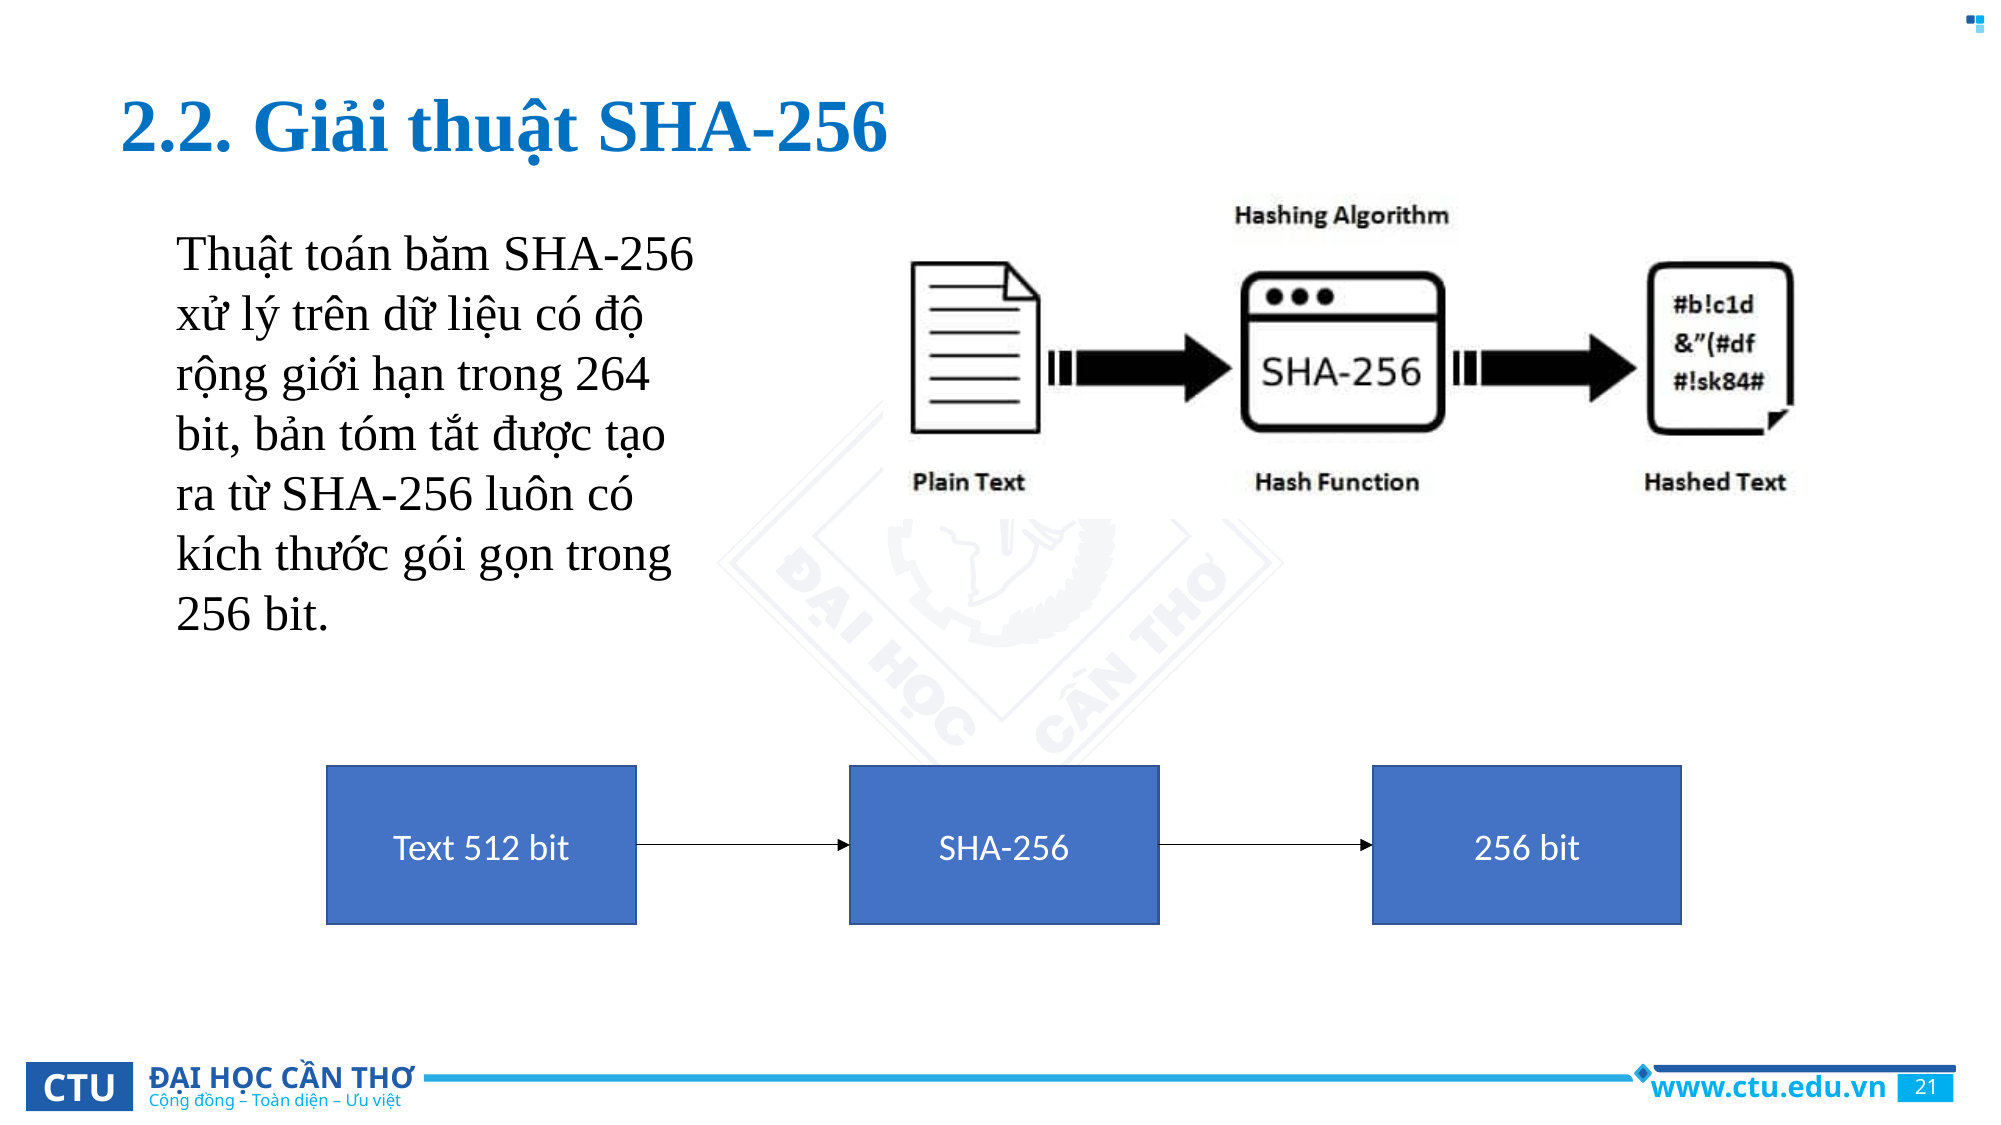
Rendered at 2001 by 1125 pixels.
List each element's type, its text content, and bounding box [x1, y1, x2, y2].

text_box 256 bit [1372, 765, 1682, 925]
title 2.2. Giải thuật SHA-256 [105, 74, 1018, 175]
text_box Text 512 bit [326, 765, 637, 925]
text_box Thuật toán băm SHA-256 xử lý trên dữ liệu có độ rộng giới hạn trong 264 bit, bản tóm tắt được tạo ra từ SHA-256 luôn có kích thước gói gọn trong 256 bit. [162, 212, 729, 648]
text_box SHA-256 [849, 765, 1160, 925]
picture [882, 169, 1838, 519]
